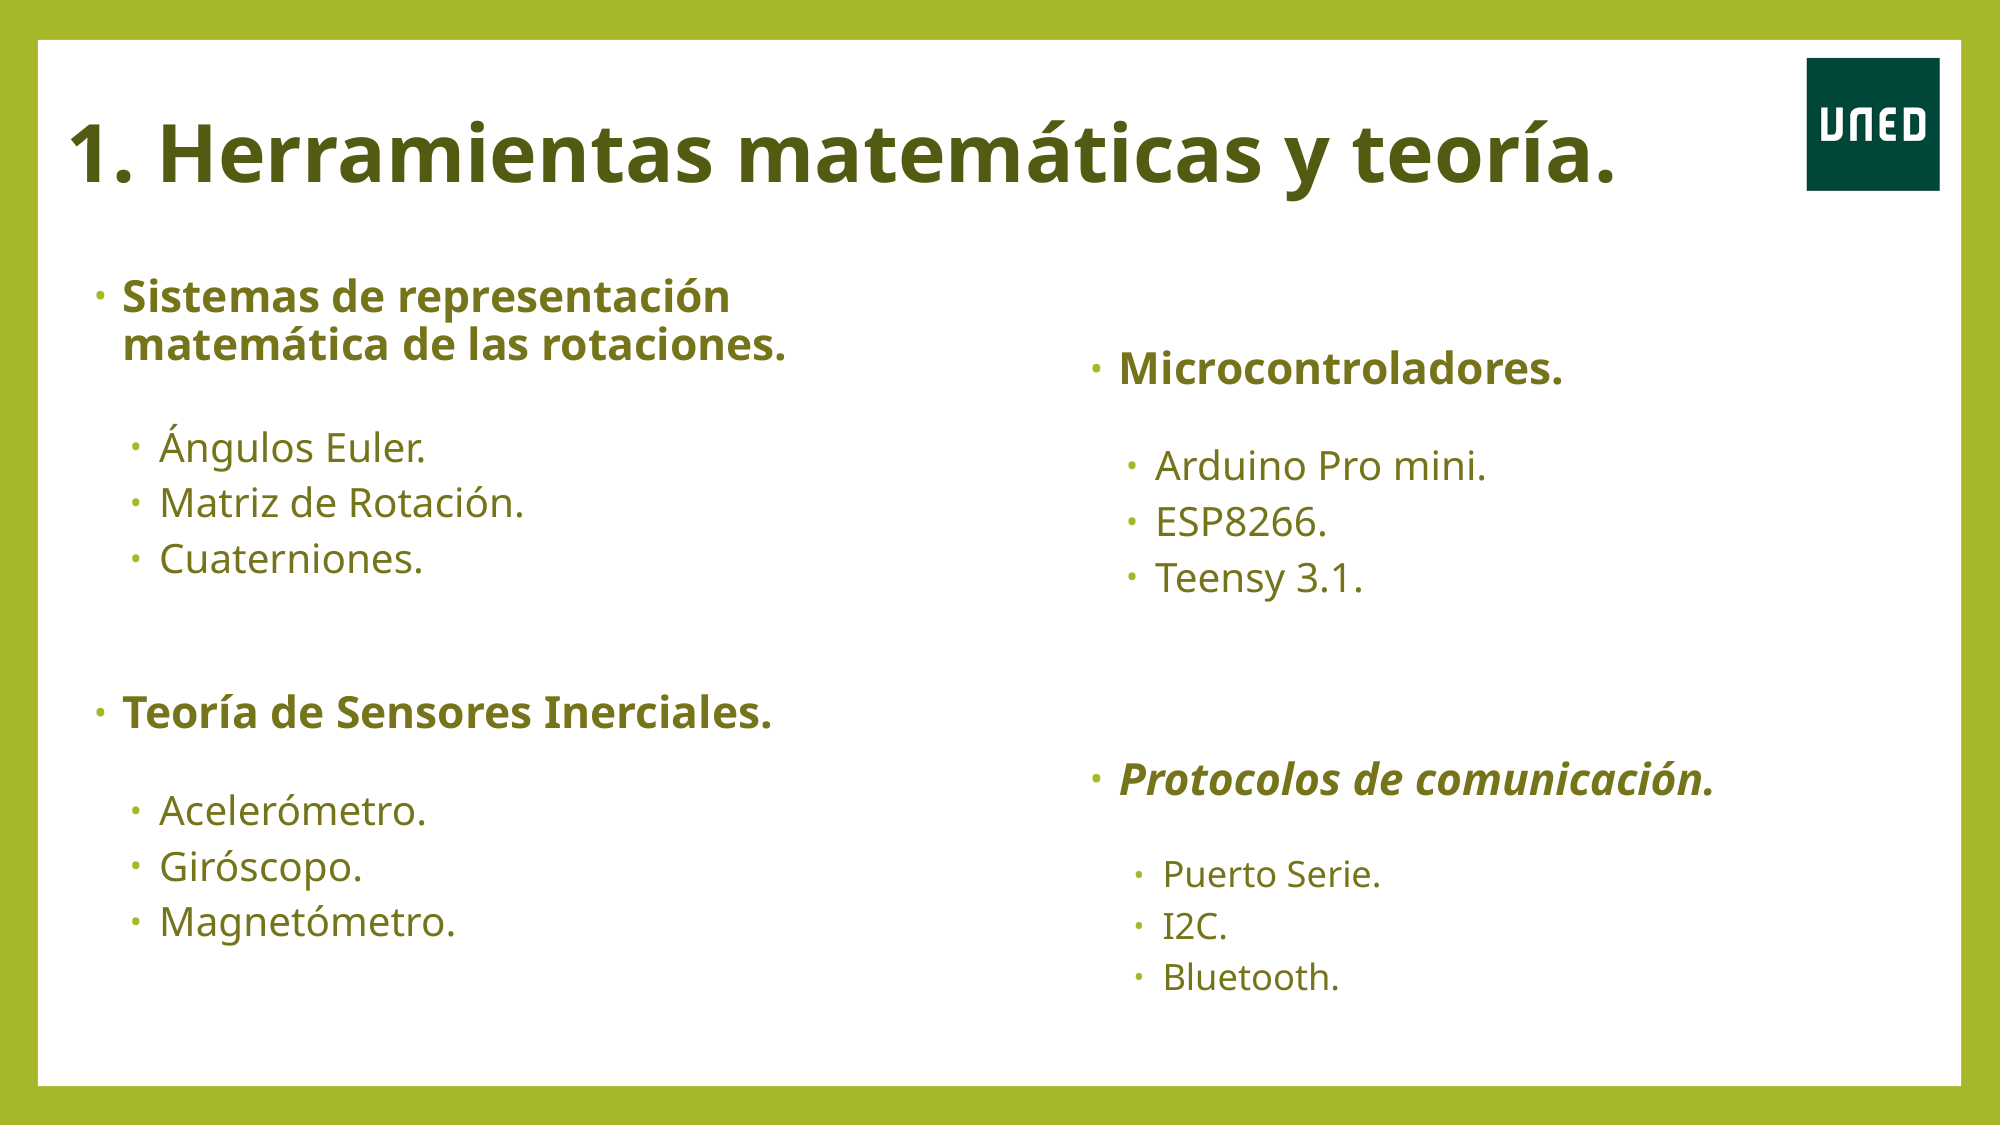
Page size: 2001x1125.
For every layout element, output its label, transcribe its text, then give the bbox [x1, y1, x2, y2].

title 1. Herramientas matemáticas y teoría. [51, 83, 1751, 217]
list Sistemas de representación matemática de las rotaciones. Ángulos Euler. Matriz de Rotación. Cuaterniones. Teoría de Sensores Inerciales. Acelerómetro. Giróscopo. Magnetómetro. Microcontroladores. Arduino Pro mini. ESP8266. Teensy 3.1. Protocolos de comunicación. Puerto Serie. I2C. Bluetooth. [71, 266, 1941, 1012]
picture [1806, 57, 1941, 192]
